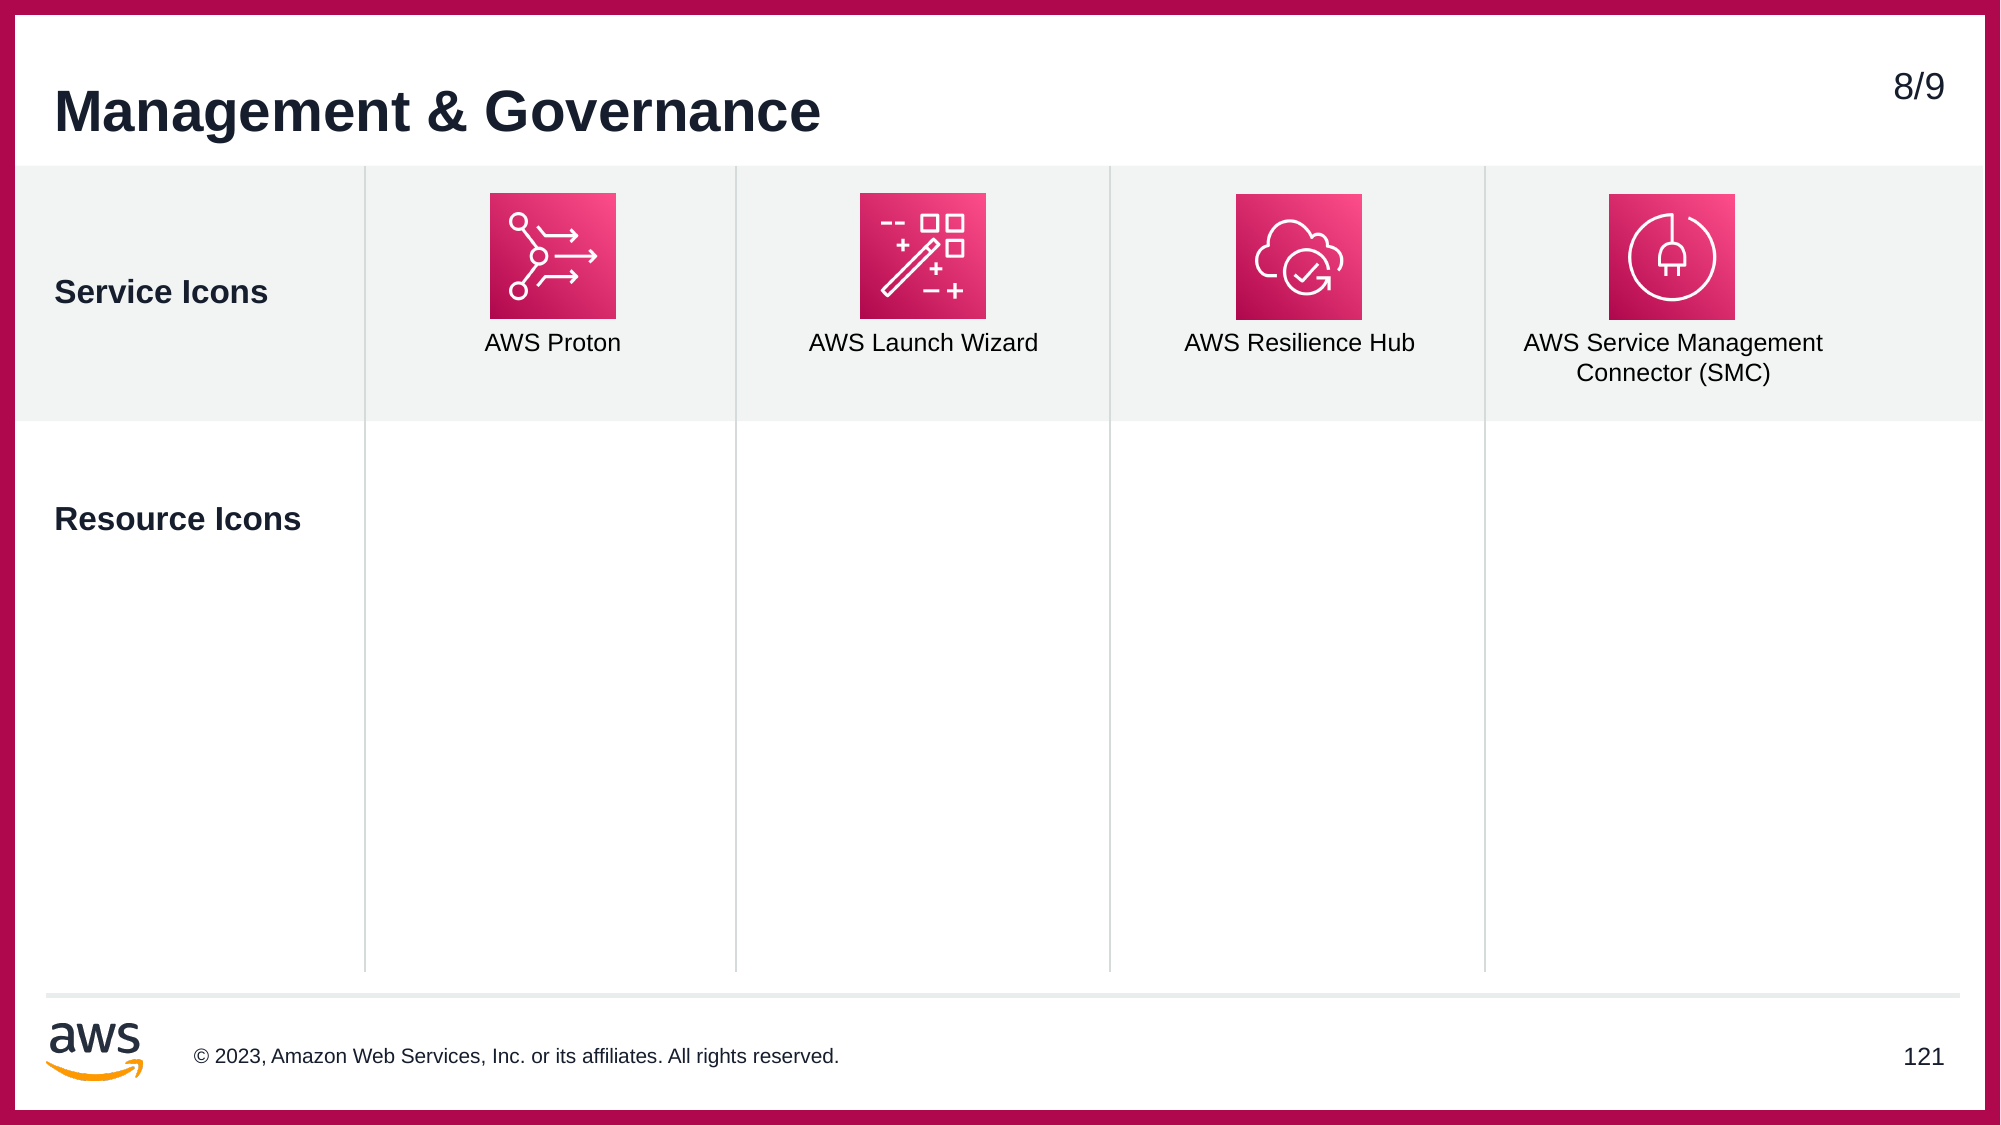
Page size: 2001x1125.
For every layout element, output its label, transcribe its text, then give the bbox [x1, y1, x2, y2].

slide_number 121 [1493, 1025, 1961, 1086]
text_box AWS Proton [369, 319, 735, 364]
title Management & Governance [39, 59, 1457, 166]
picture [46, 1023, 143, 1081]
picture [1236, 194, 1362, 320]
text_box AWS Service Management Connector (SMC) [1493, 319, 1855, 394]
text_box AWS Resilience Hub [1113, 319, 1484, 364]
picture [860, 193, 986, 319]
picture [490, 193, 616, 319]
footer © 2023, Amazon Web Services, Inc. or its affiliates. All rights reserved. [178, 1025, 911, 1086]
text_box AWS Launch Wizard [736, 319, 1110, 364]
picture [1609, 194, 1735, 320]
list 8/9 [1693, 59, 1961, 166]
